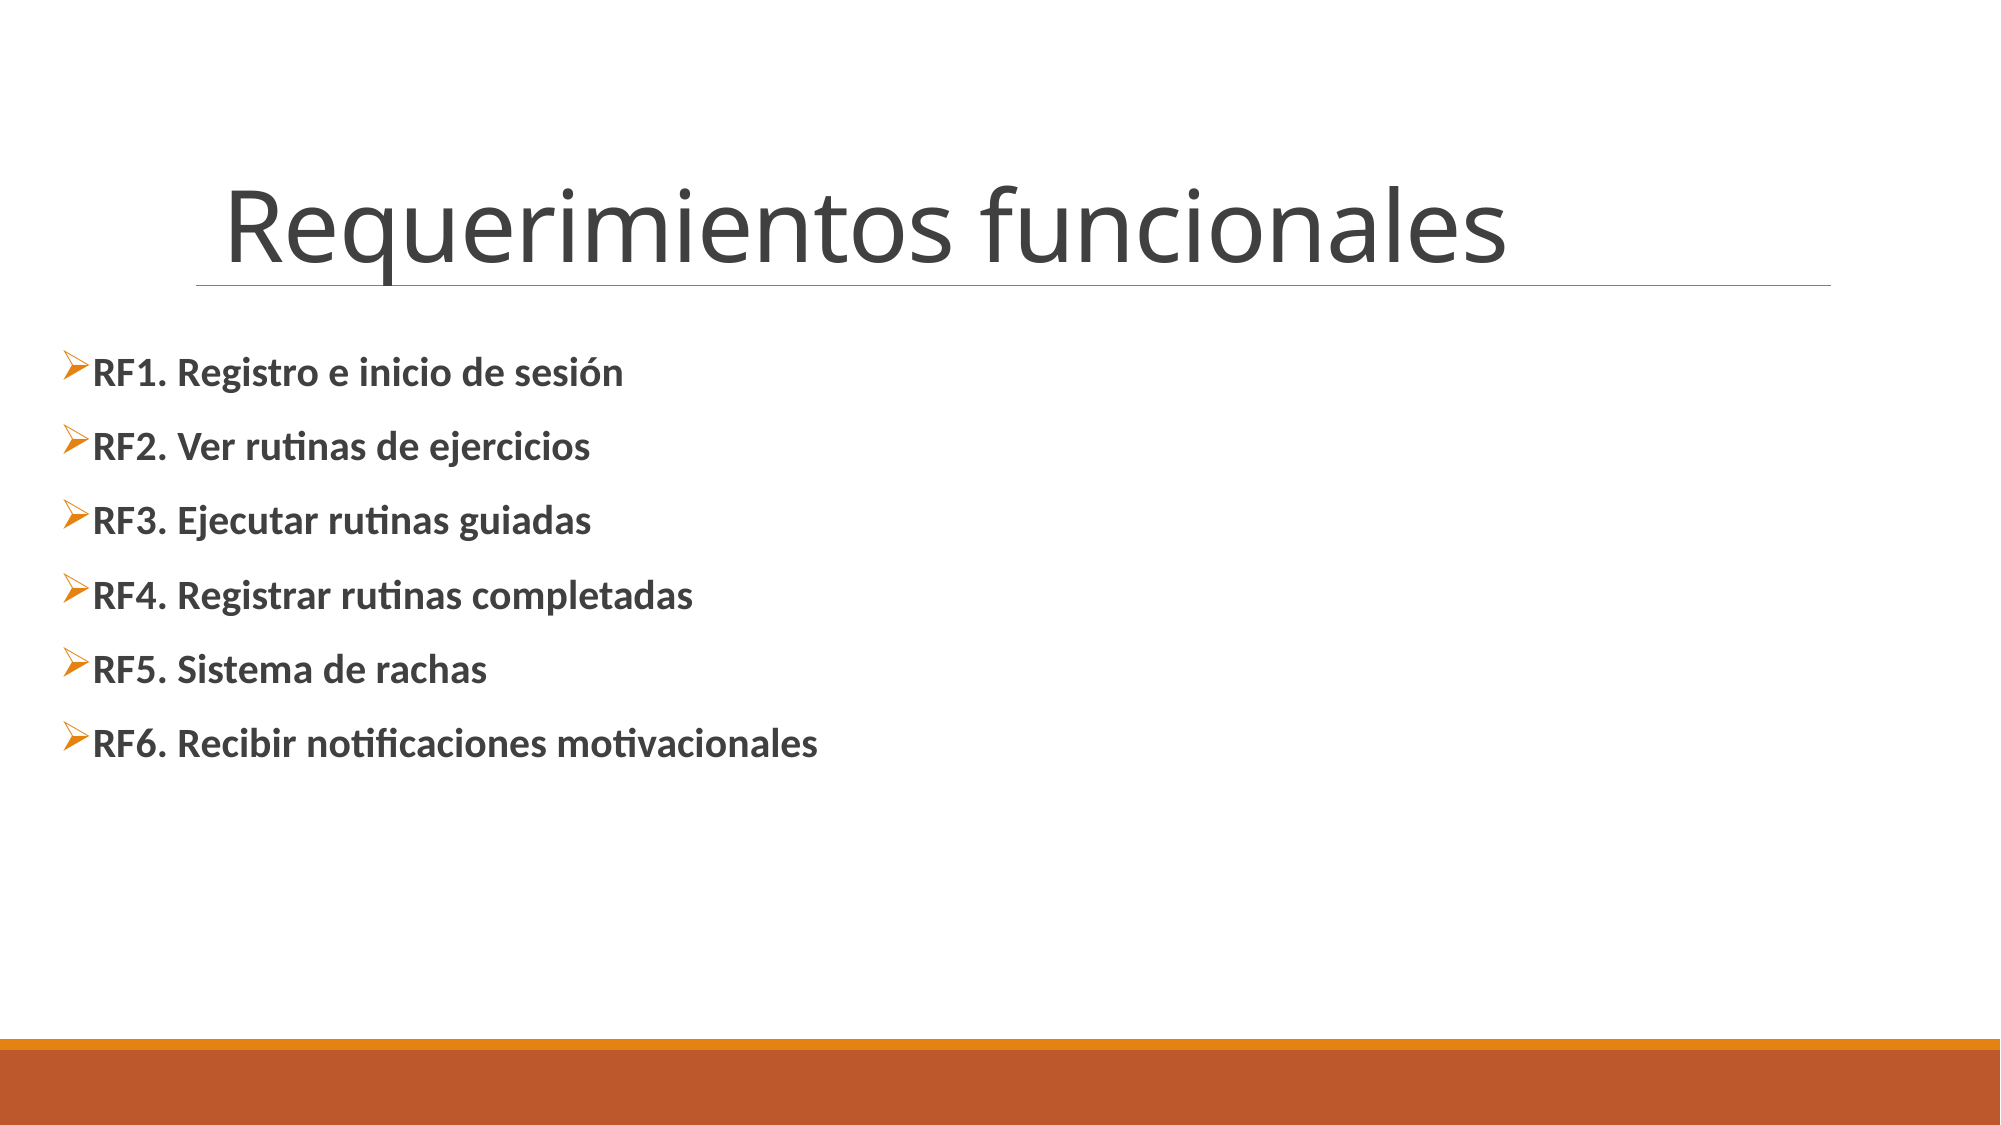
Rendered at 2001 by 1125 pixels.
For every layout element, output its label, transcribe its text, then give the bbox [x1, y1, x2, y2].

title Requerimientos funcionales [207, 52, 1858, 291]
list RF1. Registro e inicio de sesión RF2. Ver rutinas de ejercicios RF3. Ejecutar rutinas guiadas RF4. Registrar rutinas completadas RF5. Sistema de rachas RF6. Recibir notificaciones motivacionales [59, 343, 1890, 1073]
